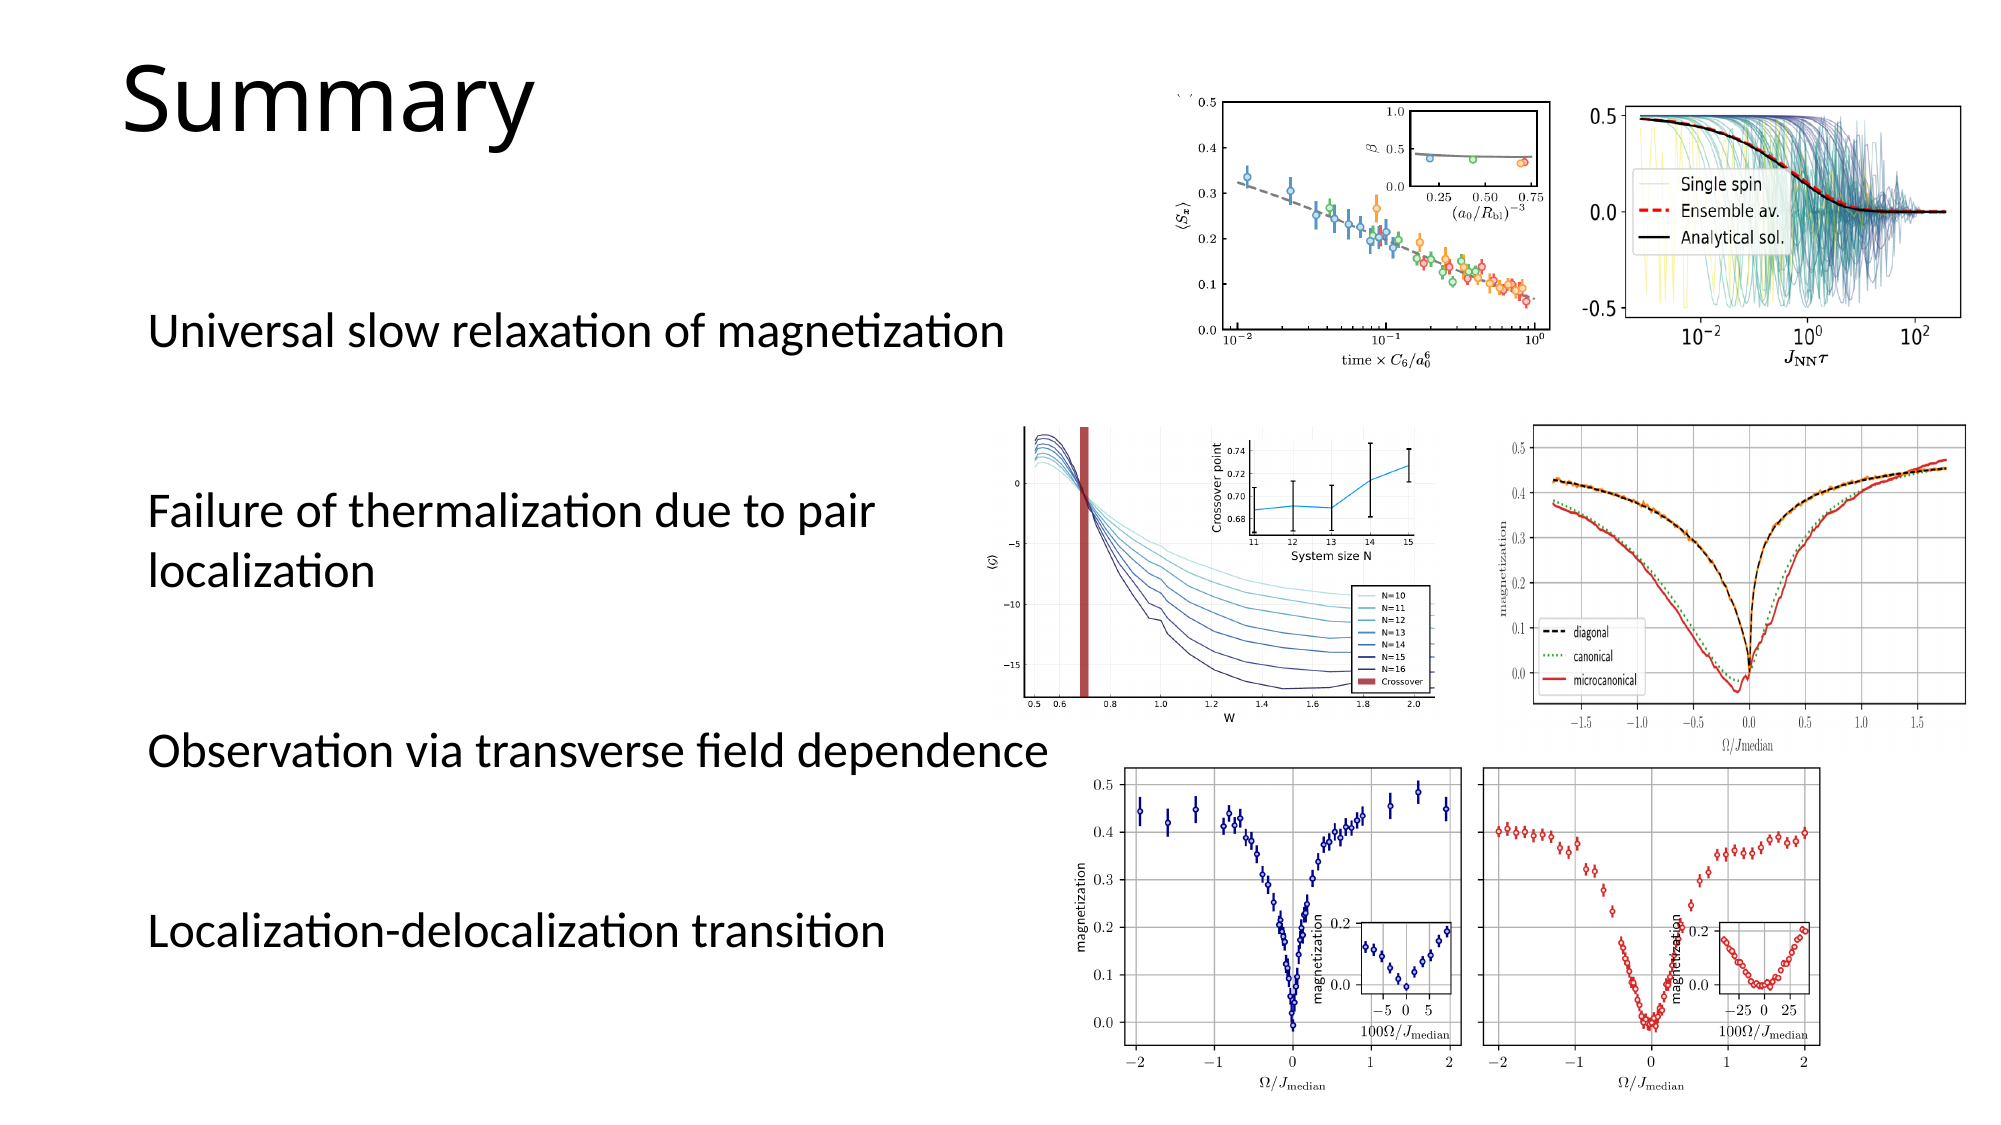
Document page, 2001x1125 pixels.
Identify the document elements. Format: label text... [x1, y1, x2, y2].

picture [1067, 762, 1826, 1096]
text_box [1496, 413, 1970, 757]
picture [1168, 94, 1556, 369]
picture [1582, 94, 1970, 369]
text_box Summary [48, 12, 609, 178]
text_box Universal slow relaxation of magnetization Failure of thermalization due to pair localization Observation via transverse field dependence Localization-delocalization transition [132, 289, 1068, 1096]
picture [983, 423, 1439, 725]
